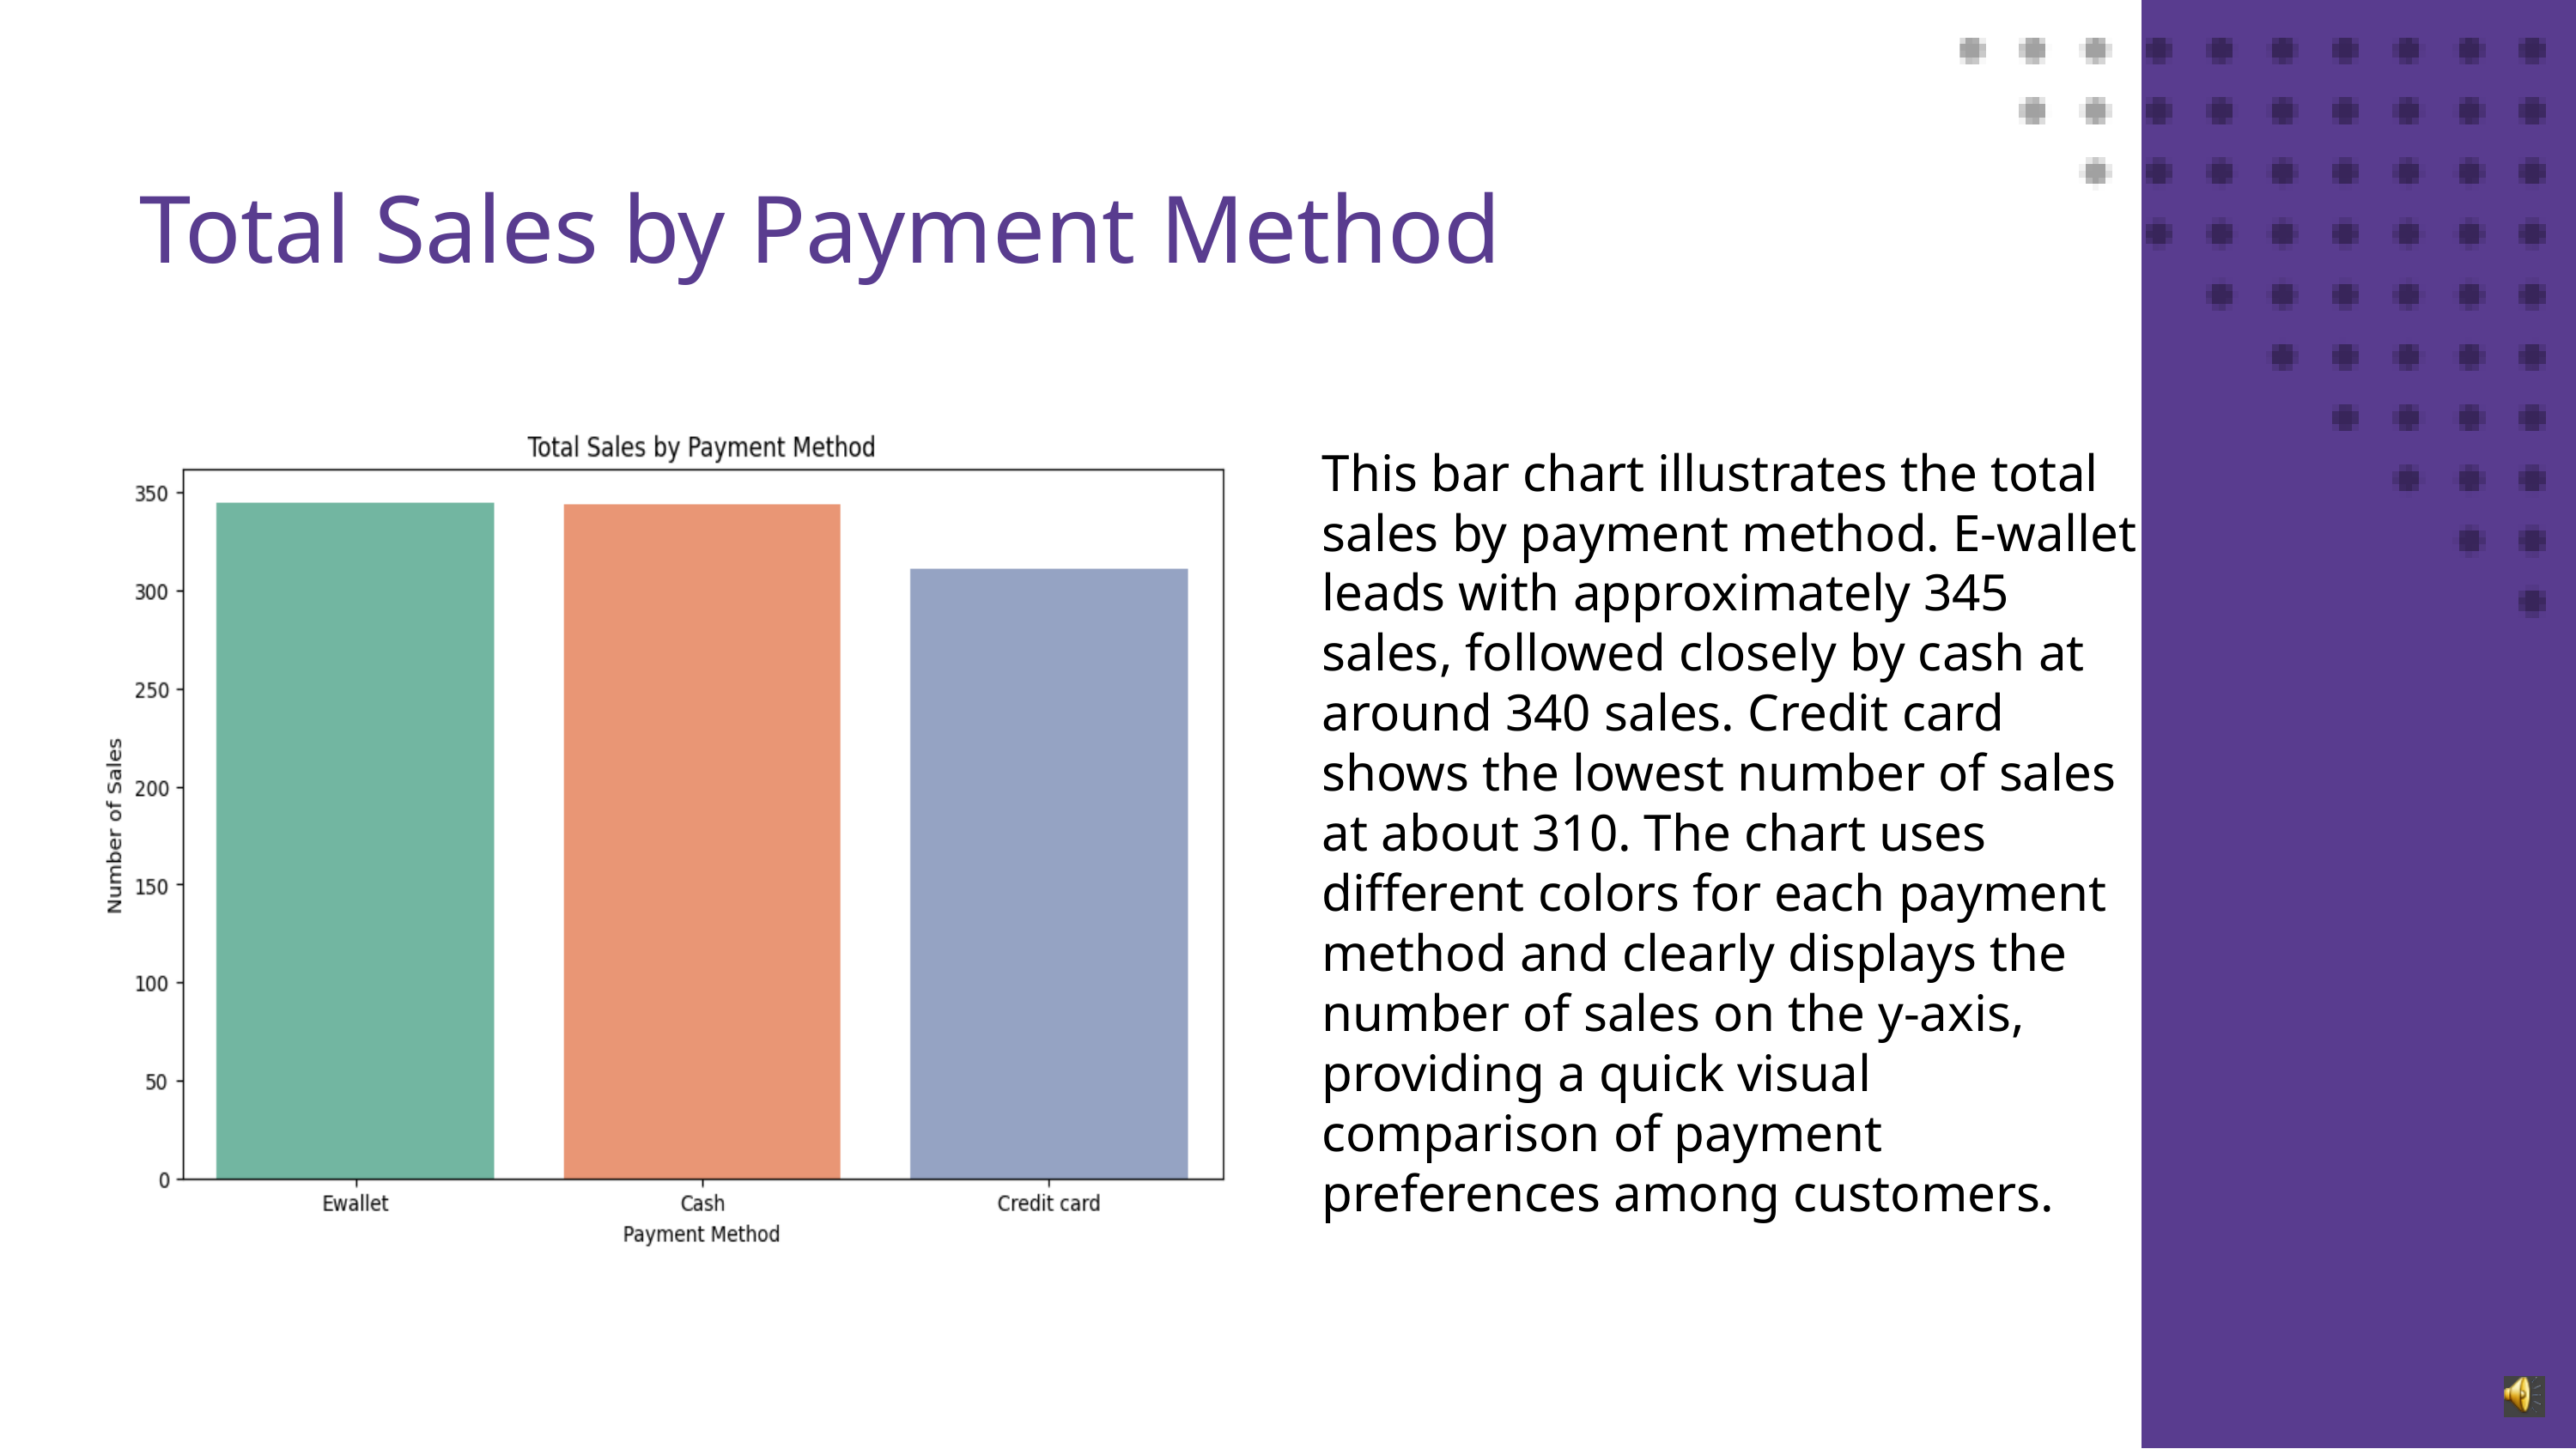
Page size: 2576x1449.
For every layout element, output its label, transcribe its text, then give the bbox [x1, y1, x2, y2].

picture [29, 423, 1352, 1270]
text_box This bar chart illustrates the total sales by payment method. E-wallet leads with approximately 345 sales, followed closely by cash at around 340 sales. Credit card shows the lowest number of sales at about 310. The chart uses different colors for each payment method and clearly displays the number of sales on the y-axis, providing a quick visual comparison of payment preferences among customers. [1356, 434, 2137, 1228]
text_box [1959, 38, 2137, 434]
picture [2502, 1375, 2547, 1419]
text_box Total Sales by Payment Method [139, 150, 1854, 282]
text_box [2141, 0, 2576, 1449]
